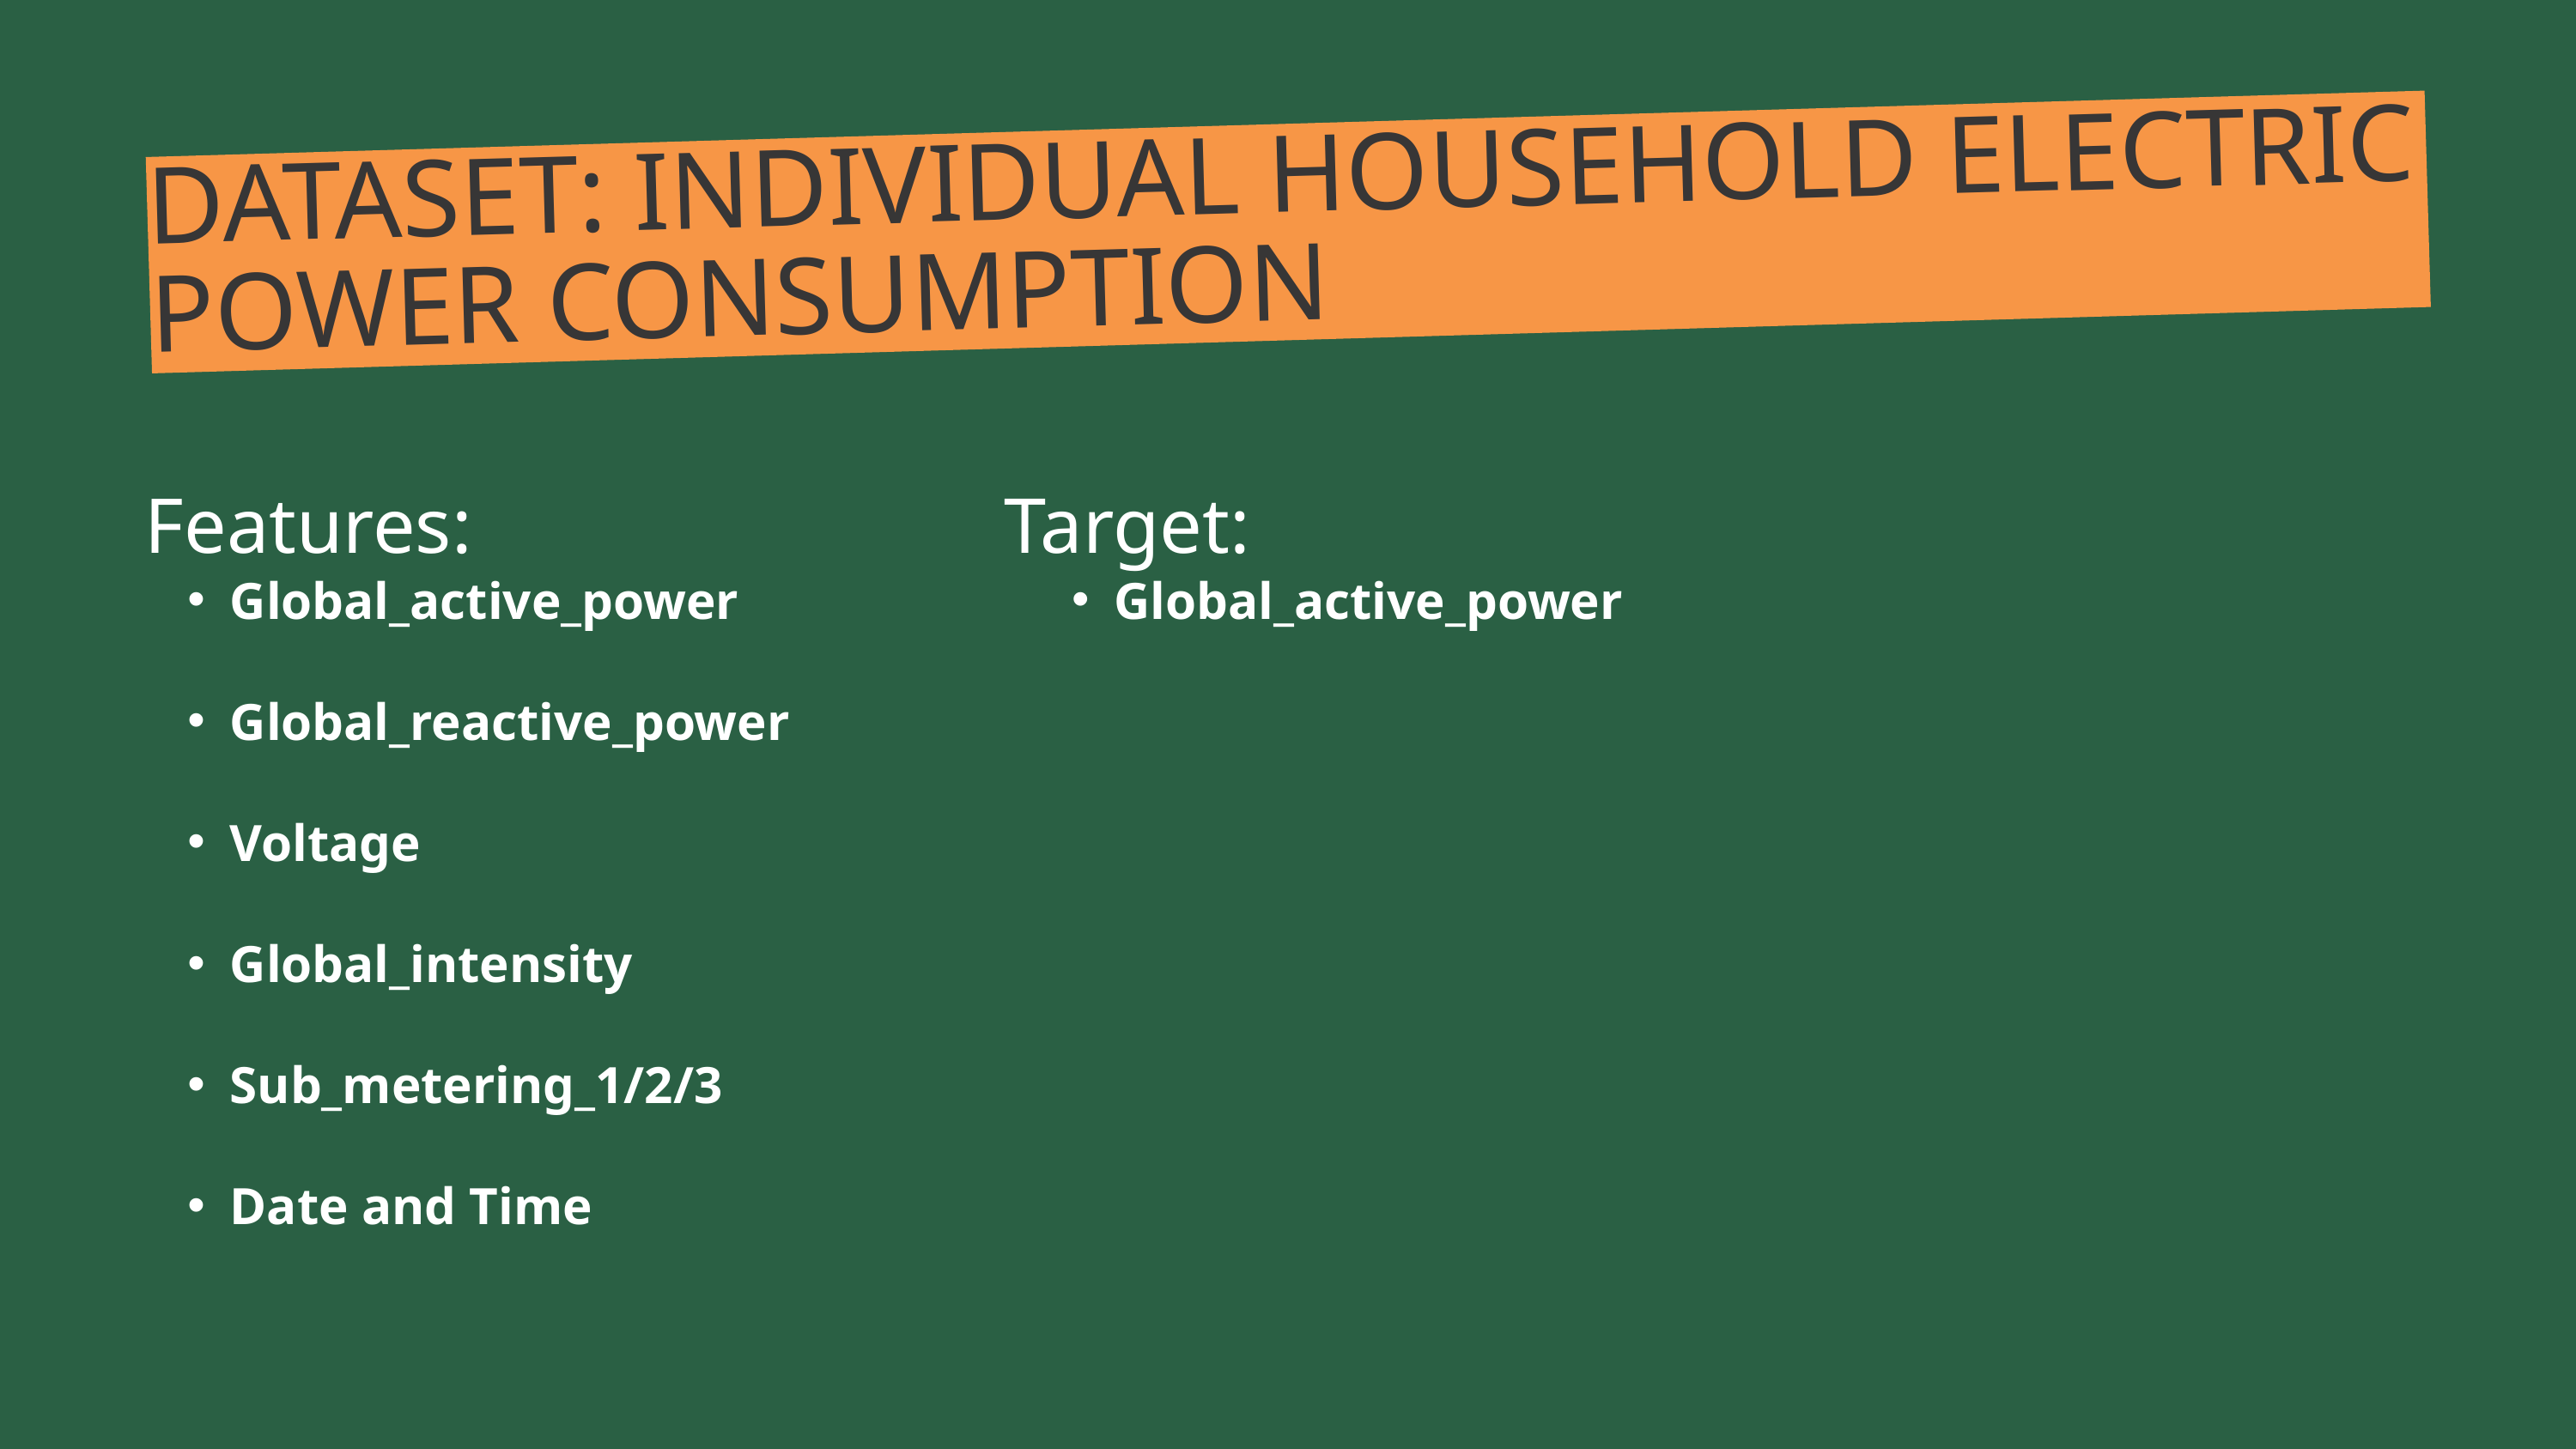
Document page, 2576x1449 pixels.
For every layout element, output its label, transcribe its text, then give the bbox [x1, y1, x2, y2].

text_box Features: Global_active_power Global_reactive_power Voltage Global_intensity Sub_metering_1/2/3 Date and Time [144, 476, 1092, 1235]
text_box DATASET: INDIVIDUAL HOUSEHOLD ELECTRIC POWER CONSUMPTION [145, 90, 2431, 373]
text_box Target: Global_active_power [1004, 476, 1648, 629]
